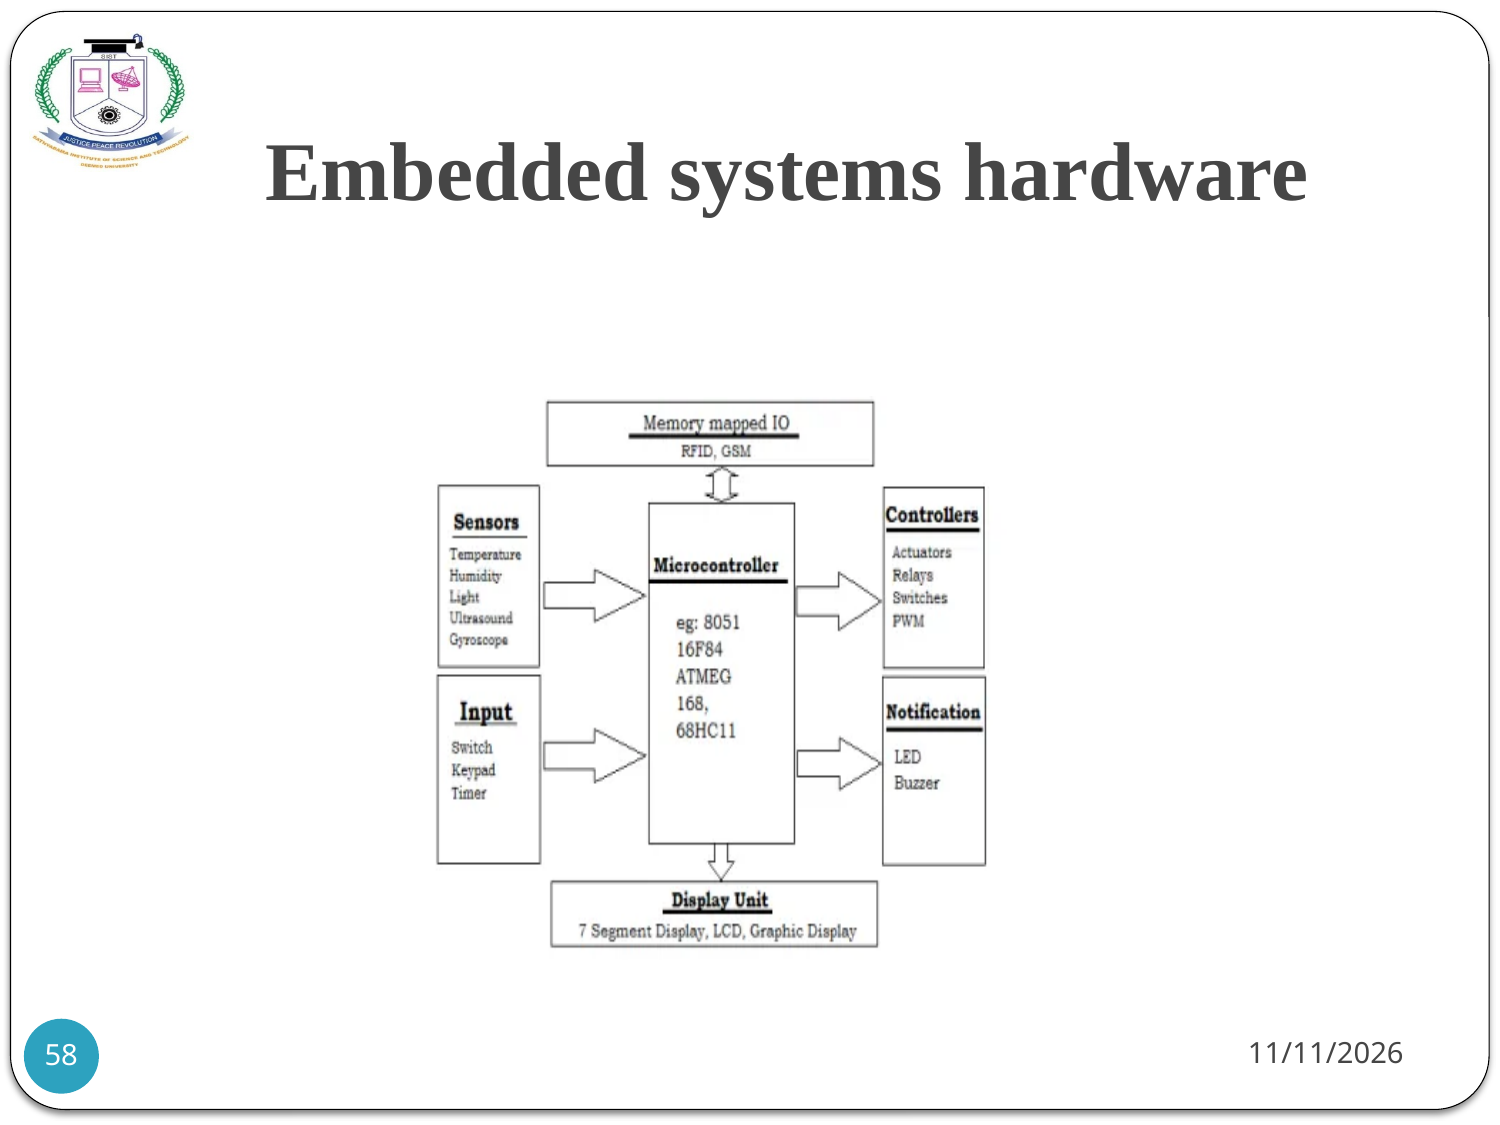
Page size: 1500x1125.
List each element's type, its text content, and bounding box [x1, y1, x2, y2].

picture [29, 30, 194, 172]
slide_number 58 [23, 1018, 99, 1094]
title Embedded systems hardware [150, 45, 1425, 233]
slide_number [1012, 1015, 1419, 1094]
picture [385, 396, 1069, 961]
